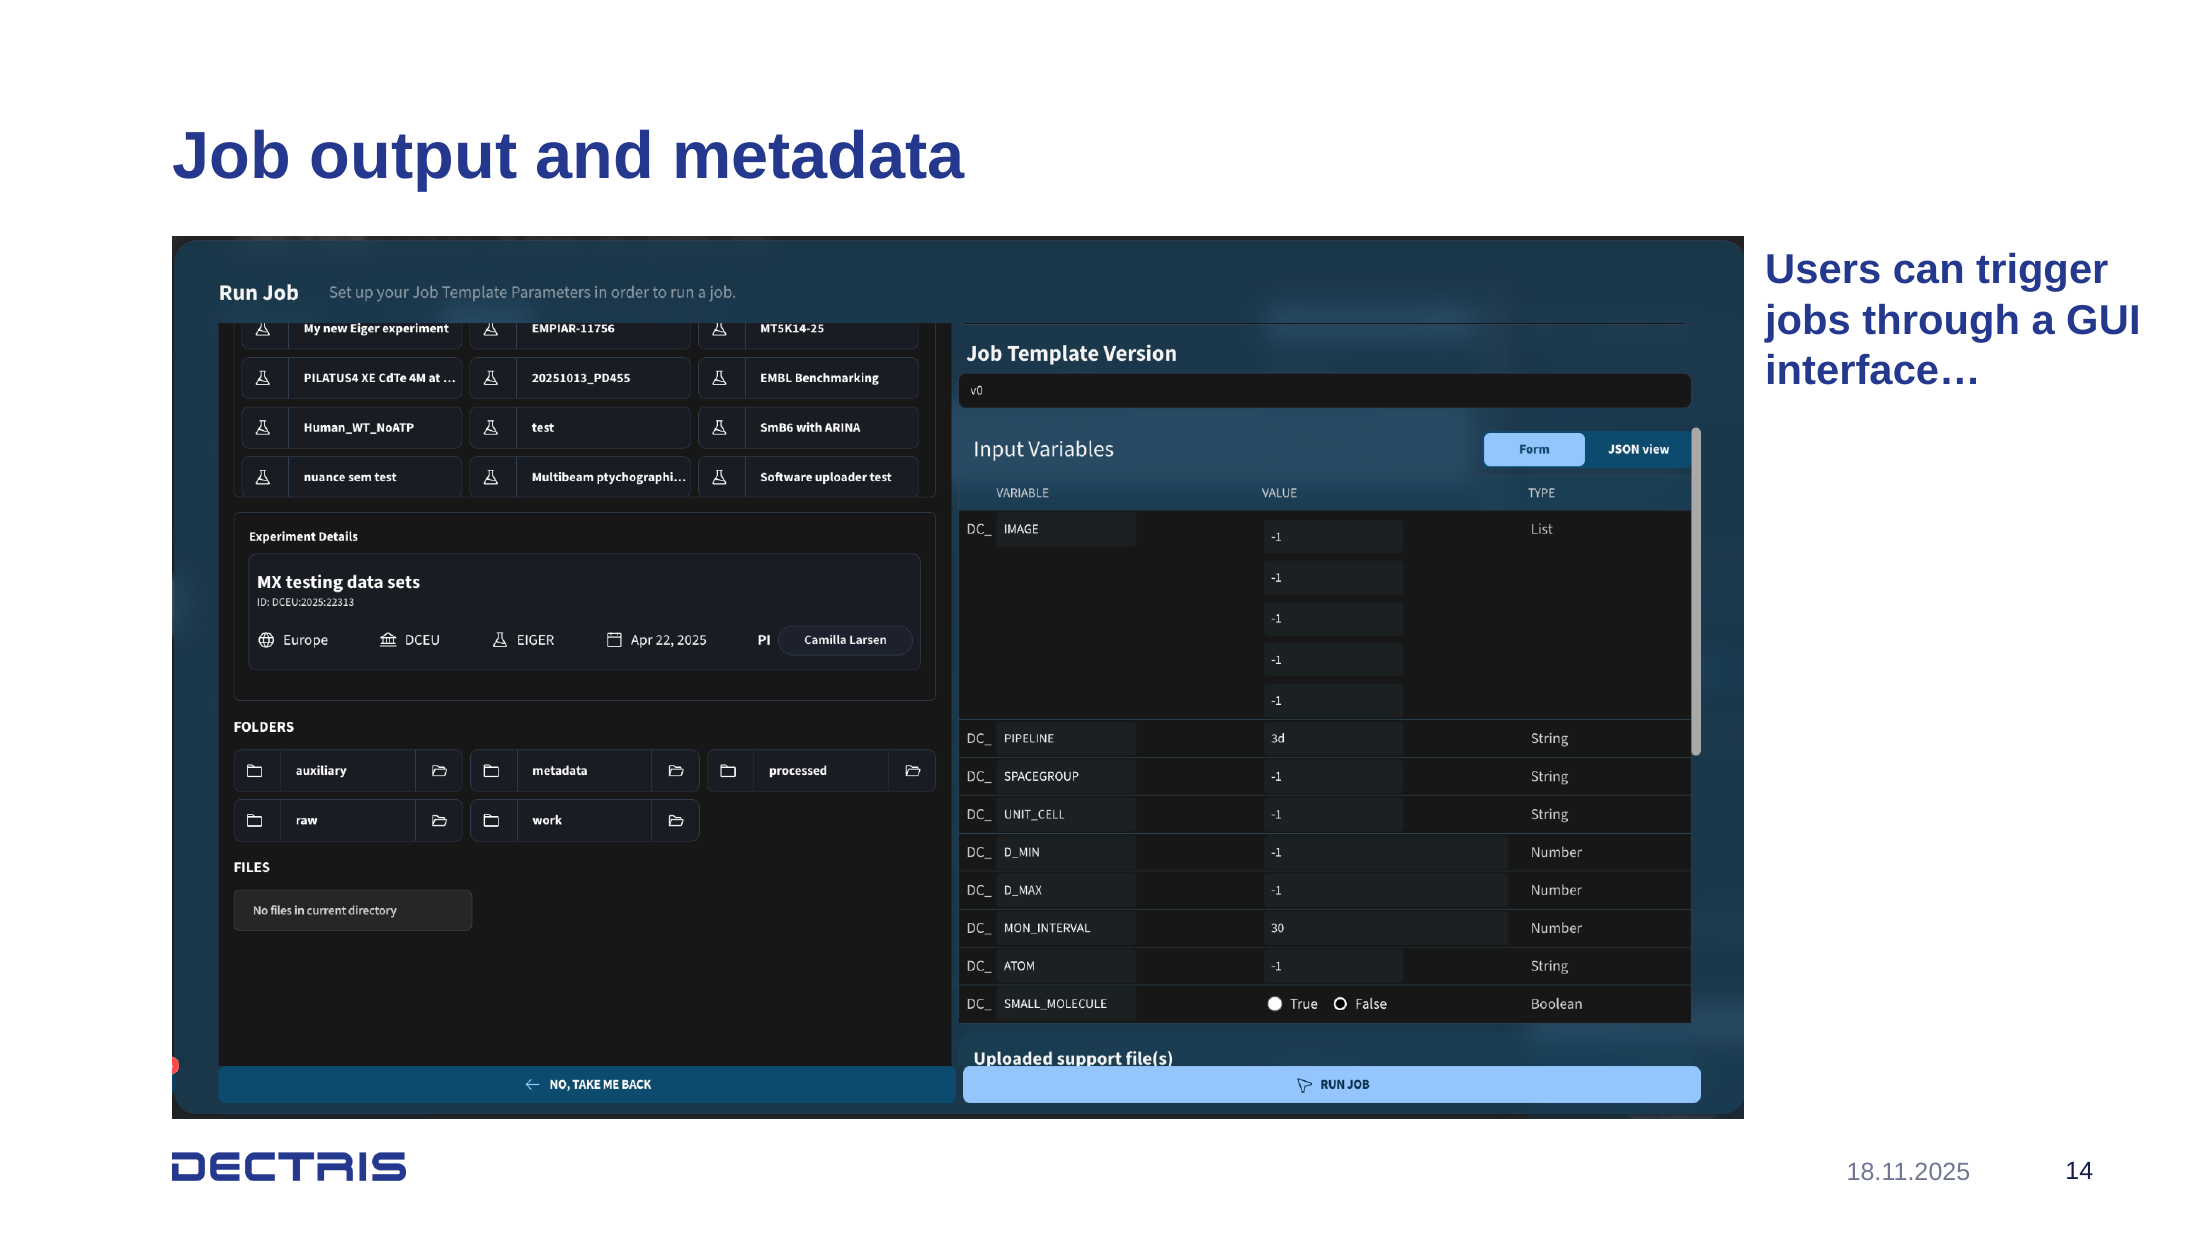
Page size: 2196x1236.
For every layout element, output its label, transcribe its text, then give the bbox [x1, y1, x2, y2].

picture [172, 1152, 406, 1181]
list Users can trigger jobs through a GUI interface… [1765, 234, 2188, 952]
title Job output and metadata [172, 111, 2039, 319]
picture [172, 236, 1744, 1119]
slide_number ‹#› [2048, 1147, 2111, 1236]
